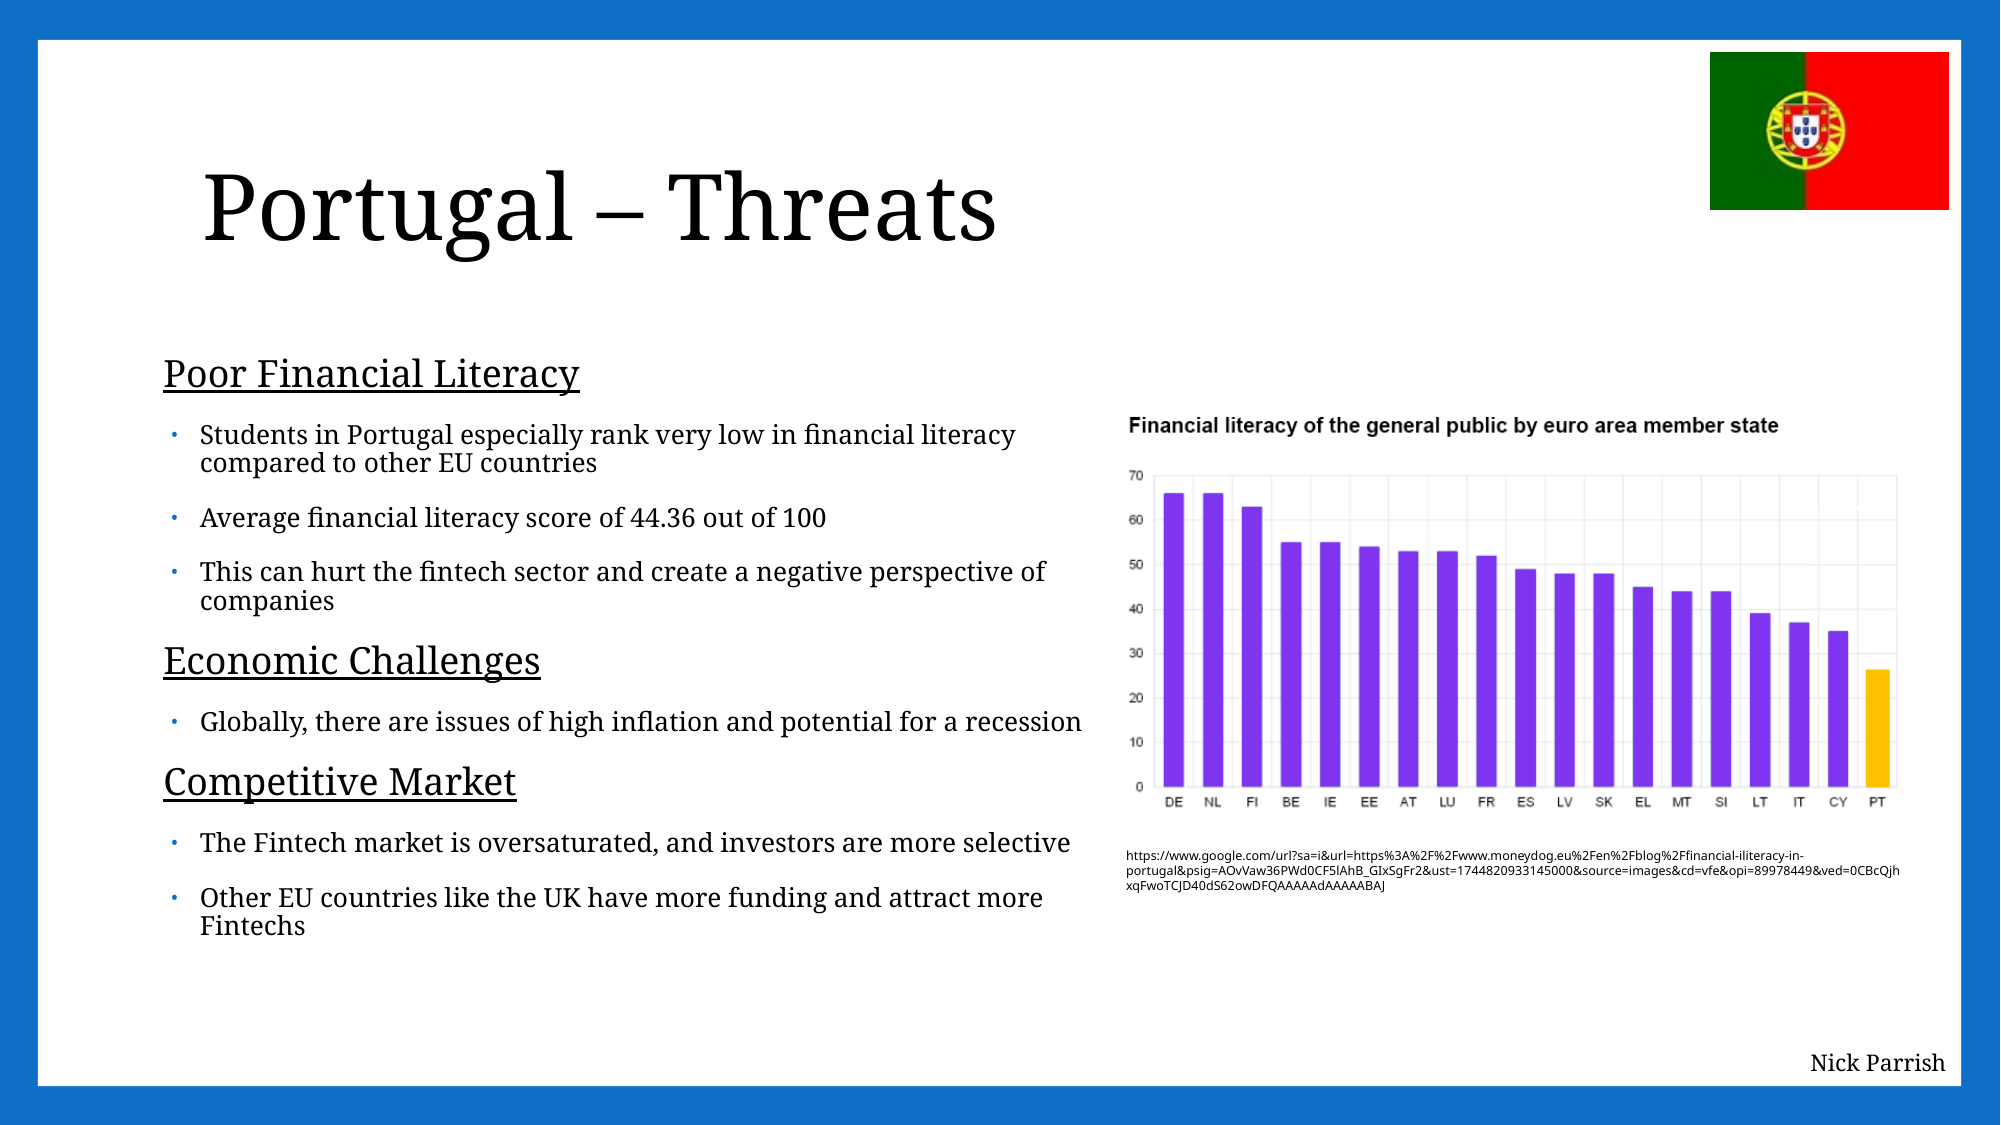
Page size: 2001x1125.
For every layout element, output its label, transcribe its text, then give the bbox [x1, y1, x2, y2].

text_box Nick Parrish [1387, 1041, 1962, 1084]
text_box https://www.google.com/url?sa=i&url=https%3A%2F%2Fwww.moneydog.eu%2Fen%2Fblog%2Ffinancial-iliteracy-in-portugal&psig=AOvVaw36PWd0CF5lAhB_GIxSgFr2&ust=1744820933145000&source=images&cd=vfe&opi=89978449&ved=0CBcQjhxqFwoTCJD40dS62owDFQAAAAAdAAAAABAJ [1111, 854, 1919, 901]
picture [1098, 369, 1919, 846]
list Poor Financial Literacy Students in Portugal especially rank very low in financial literacy compared to other EU countries Average financial literacy score of 44.36 out of 100 This can hurt the fintech sector and create a negative perspective of companies Economic Challenges Globally, there are issues of high inflation and potential for a recession Competitive Market The Fintech market is oversaturated, and investors are more selective Other EU countries like the UK have more funding and attract more Fintechs [148, 294, 1099, 957]
picture [1710, 51, 1949, 211]
title Portugal – Threats [187, 99, 1808, 323]
